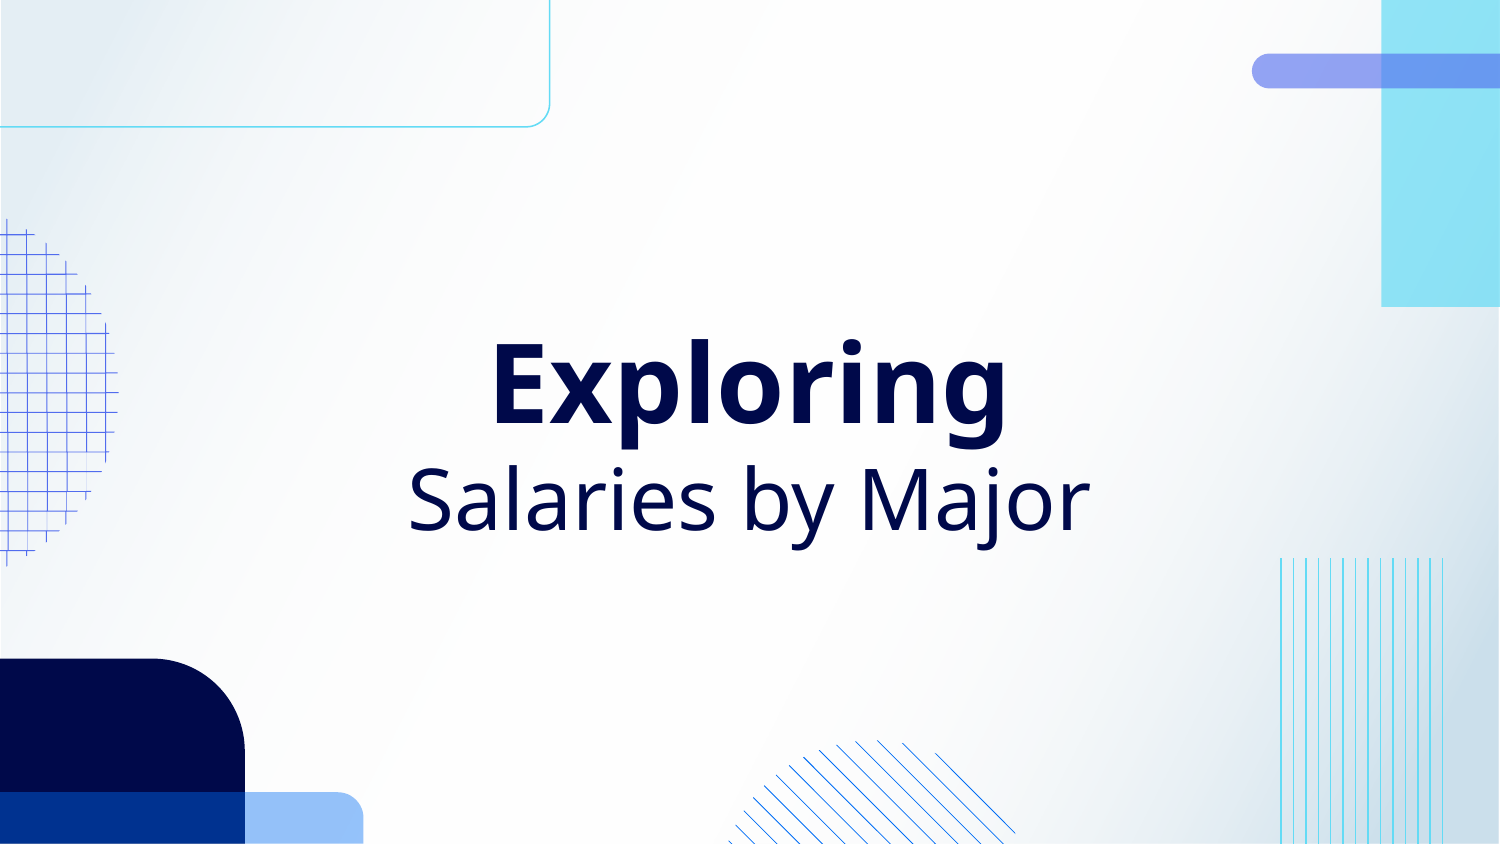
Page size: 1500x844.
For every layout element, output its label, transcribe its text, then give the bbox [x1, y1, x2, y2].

picture [68, 413, 86, 431]
picture [8, 236, 26, 254]
picture [28, 295, 45, 313]
picture [8, 295, 26, 313]
picture [1, 413, 7, 431]
picture [67, 295, 85, 313]
picture [28, 354, 46, 372]
picture [29, 473, 46, 491]
picture [1, 433, 7, 451]
picture [9, 394, 26, 411]
picture [67, 315, 85, 333]
picture [1, 512, 7, 530]
picture [47, 275, 65, 293]
picture [68, 374, 85, 392]
picture [28, 394, 46, 411]
picture [8, 374, 26, 392]
picture [1, 315, 6, 333]
picture [48, 473, 66, 491]
picture [1, 473, 7, 491]
picture [9, 512, 27, 530]
picture [8, 354, 26, 372]
picture [9, 532, 27, 550]
picture [28, 315, 46, 333]
picture [1, 453, 7, 471]
picture [29, 512, 46, 530]
picture [67, 335, 85, 352]
picture [87, 374, 105, 392]
picture [1, 295, 6, 313]
picture [8, 275, 26, 293]
picture [28, 413, 46, 431]
picture [1, 0, 1499, 844]
picture [47, 295, 65, 313]
picture [1, 256, 6, 273]
picture [68, 394, 85, 411]
picture [8, 315, 26, 333]
picture [88, 413, 105, 431]
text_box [1280, 558, 1443, 844]
picture [68, 473, 86, 491]
picture [28, 433, 46, 451]
picture [8, 335, 26, 352]
picture [48, 354, 66, 372]
picture [1, 335, 6, 352]
picture [1, 532, 7, 550]
picture [48, 335, 65, 352]
title Exploring Salaries by Major [299, 297, 1201, 546]
picture [48, 374, 66, 392]
picture [87, 354, 105, 372]
picture [68, 433, 86, 451]
picture [87, 335, 105, 352]
picture [28, 374, 46, 392]
picture [9, 453, 27, 471]
picture [1, 0, 548, 126]
picture [48, 453, 66, 471]
picture [48, 394, 66, 411]
picture [9, 413, 26, 431]
picture [9, 473, 27, 491]
picture [9, 433, 26, 451]
picture [1, 493, 7, 510]
picture [1, 374, 6, 392]
picture [1, 394, 7, 411]
picture [28, 275, 45, 293]
picture [48, 413, 66, 431]
picture [9, 493, 27, 510]
picture [88, 433, 105, 451]
picture [1, 275, 6, 293]
picture [48, 493, 66, 510]
picture [8, 256, 26, 273]
picture [48, 315, 65, 333]
picture [1, 354, 6, 372]
picture [48, 433, 66, 451]
picture [28, 335, 46, 352]
picture [87, 394, 105, 411]
picture [29, 493, 46, 510]
picture [68, 453, 86, 471]
picture [28, 256, 45, 273]
picture [29, 453, 46, 471]
picture [68, 354, 85, 372]
picture [1, 236, 6, 254]
text_box [0, 218, 119, 567]
